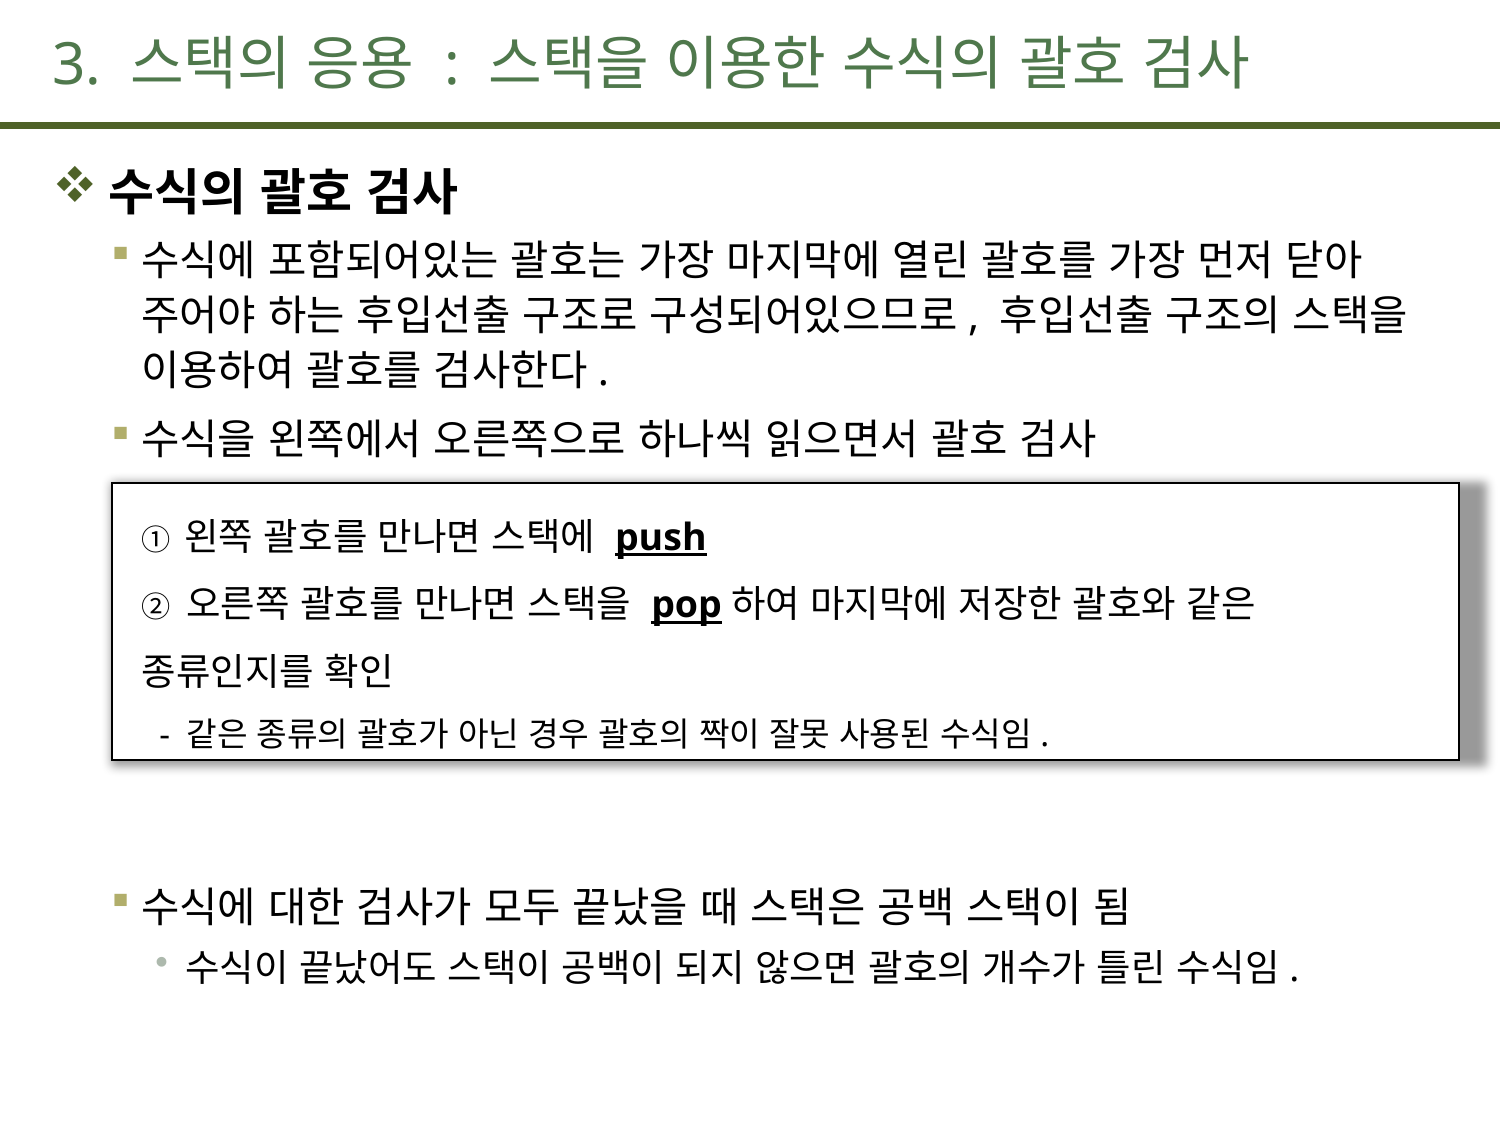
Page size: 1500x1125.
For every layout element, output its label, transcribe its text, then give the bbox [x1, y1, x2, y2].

list 수식의 괄호 검사 수식에 포함되어있는 괄호는 가장 마지막에 열린 괄호를 가장 먼저 닫아 주어야 하는 후입선출 구조로 구성되어있으므로, 후입선출 구조의 스택을 이용하여 괄호를 검사한다. 수식을 왼쪽에서 오른쪽으로 하나씩 읽으면서 괄호 검사 수식에 대한 검사가 모두 끝났을 때 스택은 공백 스택이 됨 수식이 끝났어도 스택이 공백이 되지 않으면 괄호의 개수가 틀린 수식임. [37, 152, 1463, 1091]
text_box ① 왼쪽 괄호를 만나면 스택에 push ② 오른쪽 괄호를 만나면 스택을 pop하여 마지막에 저장한 괄호와 같은 종류인지를 확인 - 같은 종류의 괄호가 아닌 경우 괄호의 짝이 잘못 사용된 수식임. [112, 483, 1459, 761]
title 3. 스택의 응용 : 스택을 이용한 수식의 괄호 검사 [37, 13, 1377, 109]
